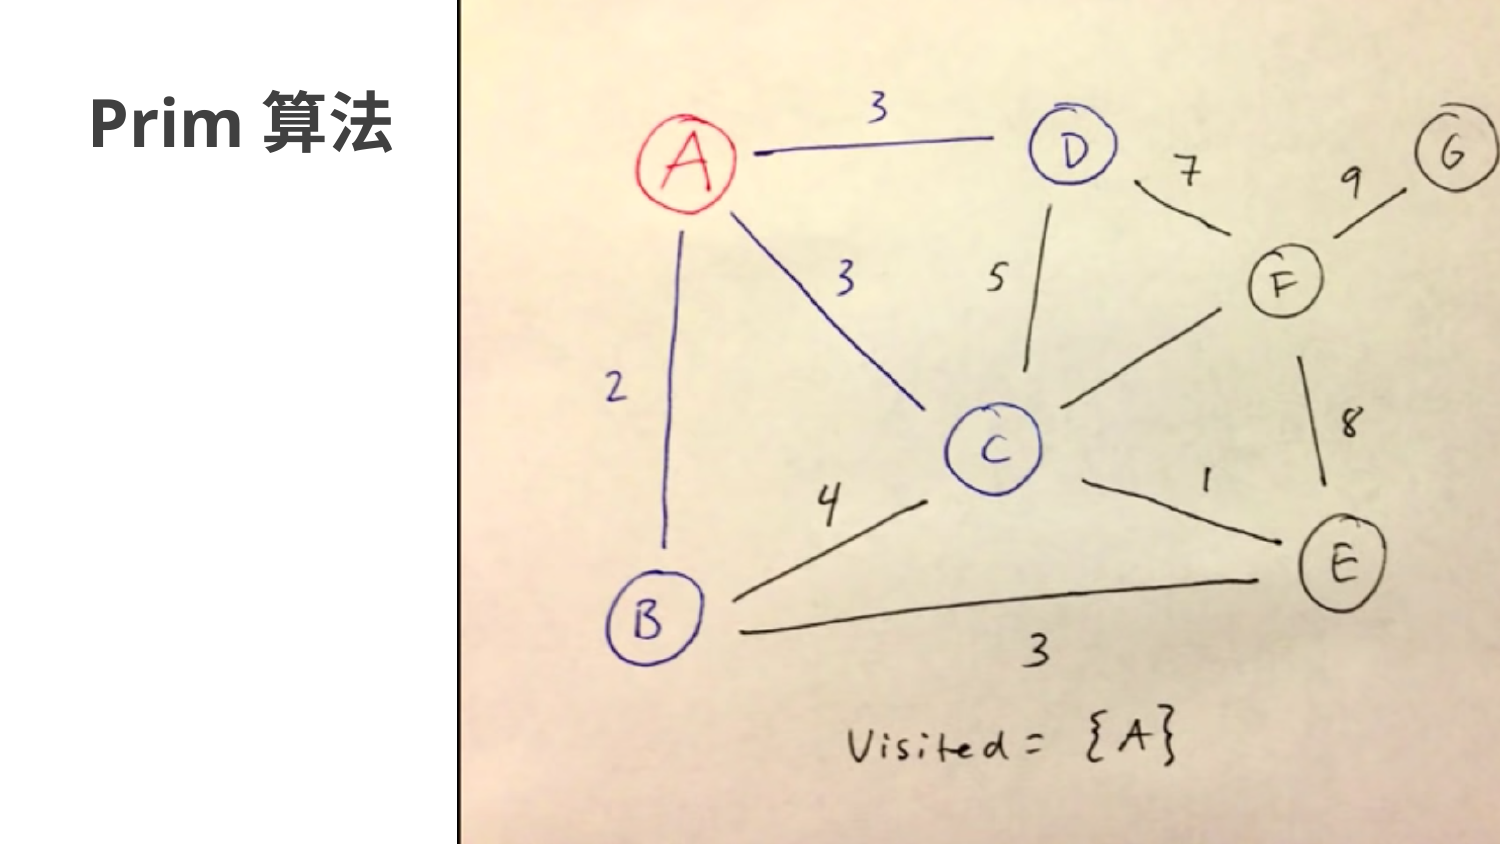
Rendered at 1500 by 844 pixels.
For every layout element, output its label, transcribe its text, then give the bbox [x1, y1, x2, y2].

text_box Prim算法 [72, 53, 451, 219]
picture [456, 0, 1500, 844]
